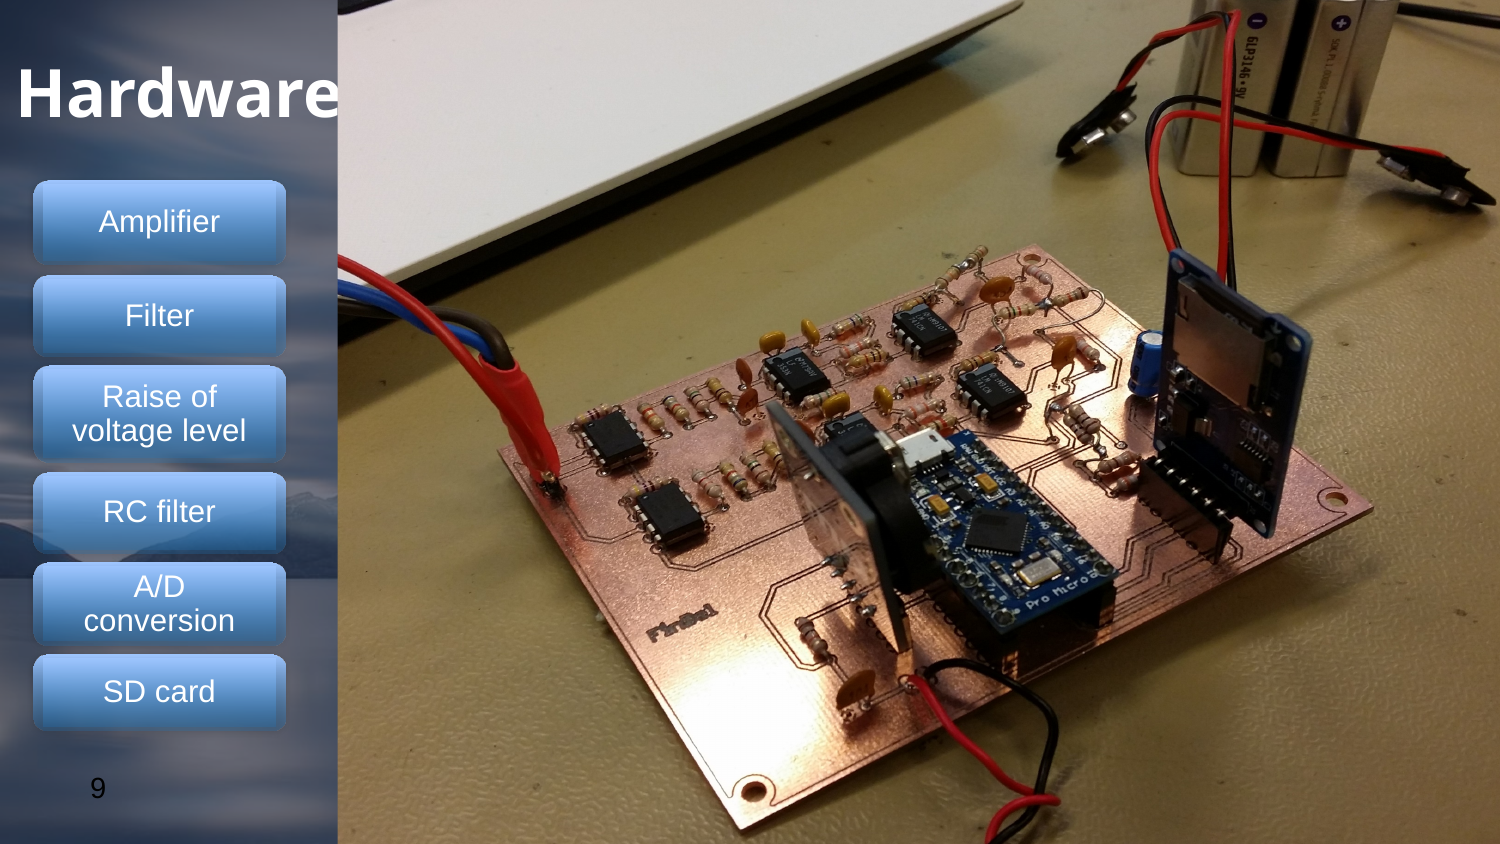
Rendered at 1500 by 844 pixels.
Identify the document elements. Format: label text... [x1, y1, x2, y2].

title Hardware [0, 0, 335, 146]
picture [337, 0, 1500, 844]
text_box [33, 275, 286, 357]
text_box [33, 472, 286, 554]
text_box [33, 654, 286, 731]
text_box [33, 365, 286, 464]
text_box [33, 562, 286, 646]
slide_number 9 [75, 766, 165, 807]
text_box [33, 180, 286, 266]
